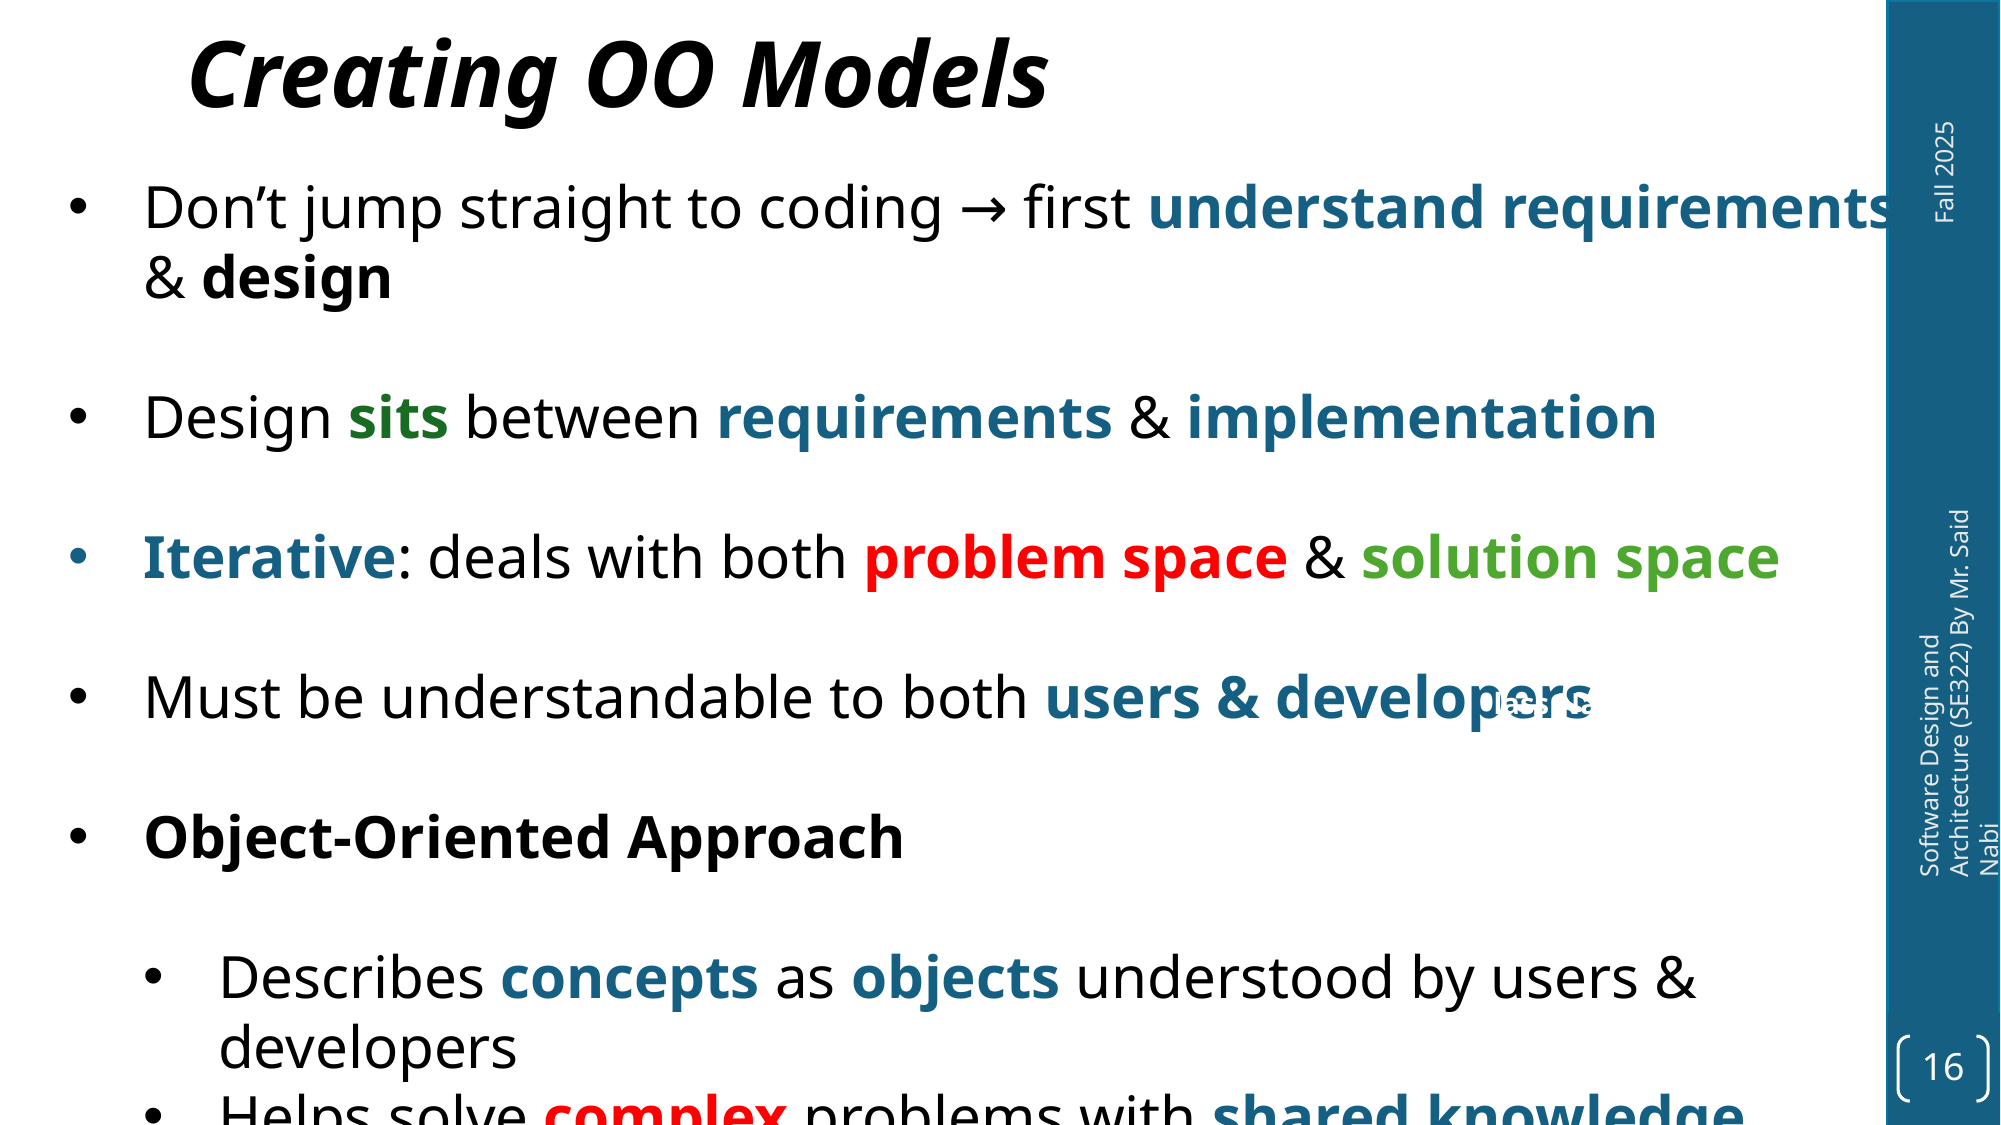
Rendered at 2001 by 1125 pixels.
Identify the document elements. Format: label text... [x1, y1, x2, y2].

text_box C lass Name [1478, 643, 1660, 728]
title Creating OO Models [171, 21, 1920, 141]
text_box Don’t jump straight to coding → first understand requirements & design Design sits between requirements & implementation Iterative: deals with both problem space & solution space Must be understandable to both users & developers Object-Oriented Approach Describes concepts as objects understood by users & developers Helps solve complex problems with shared knowledge [53, 0, 1948, 1125]
